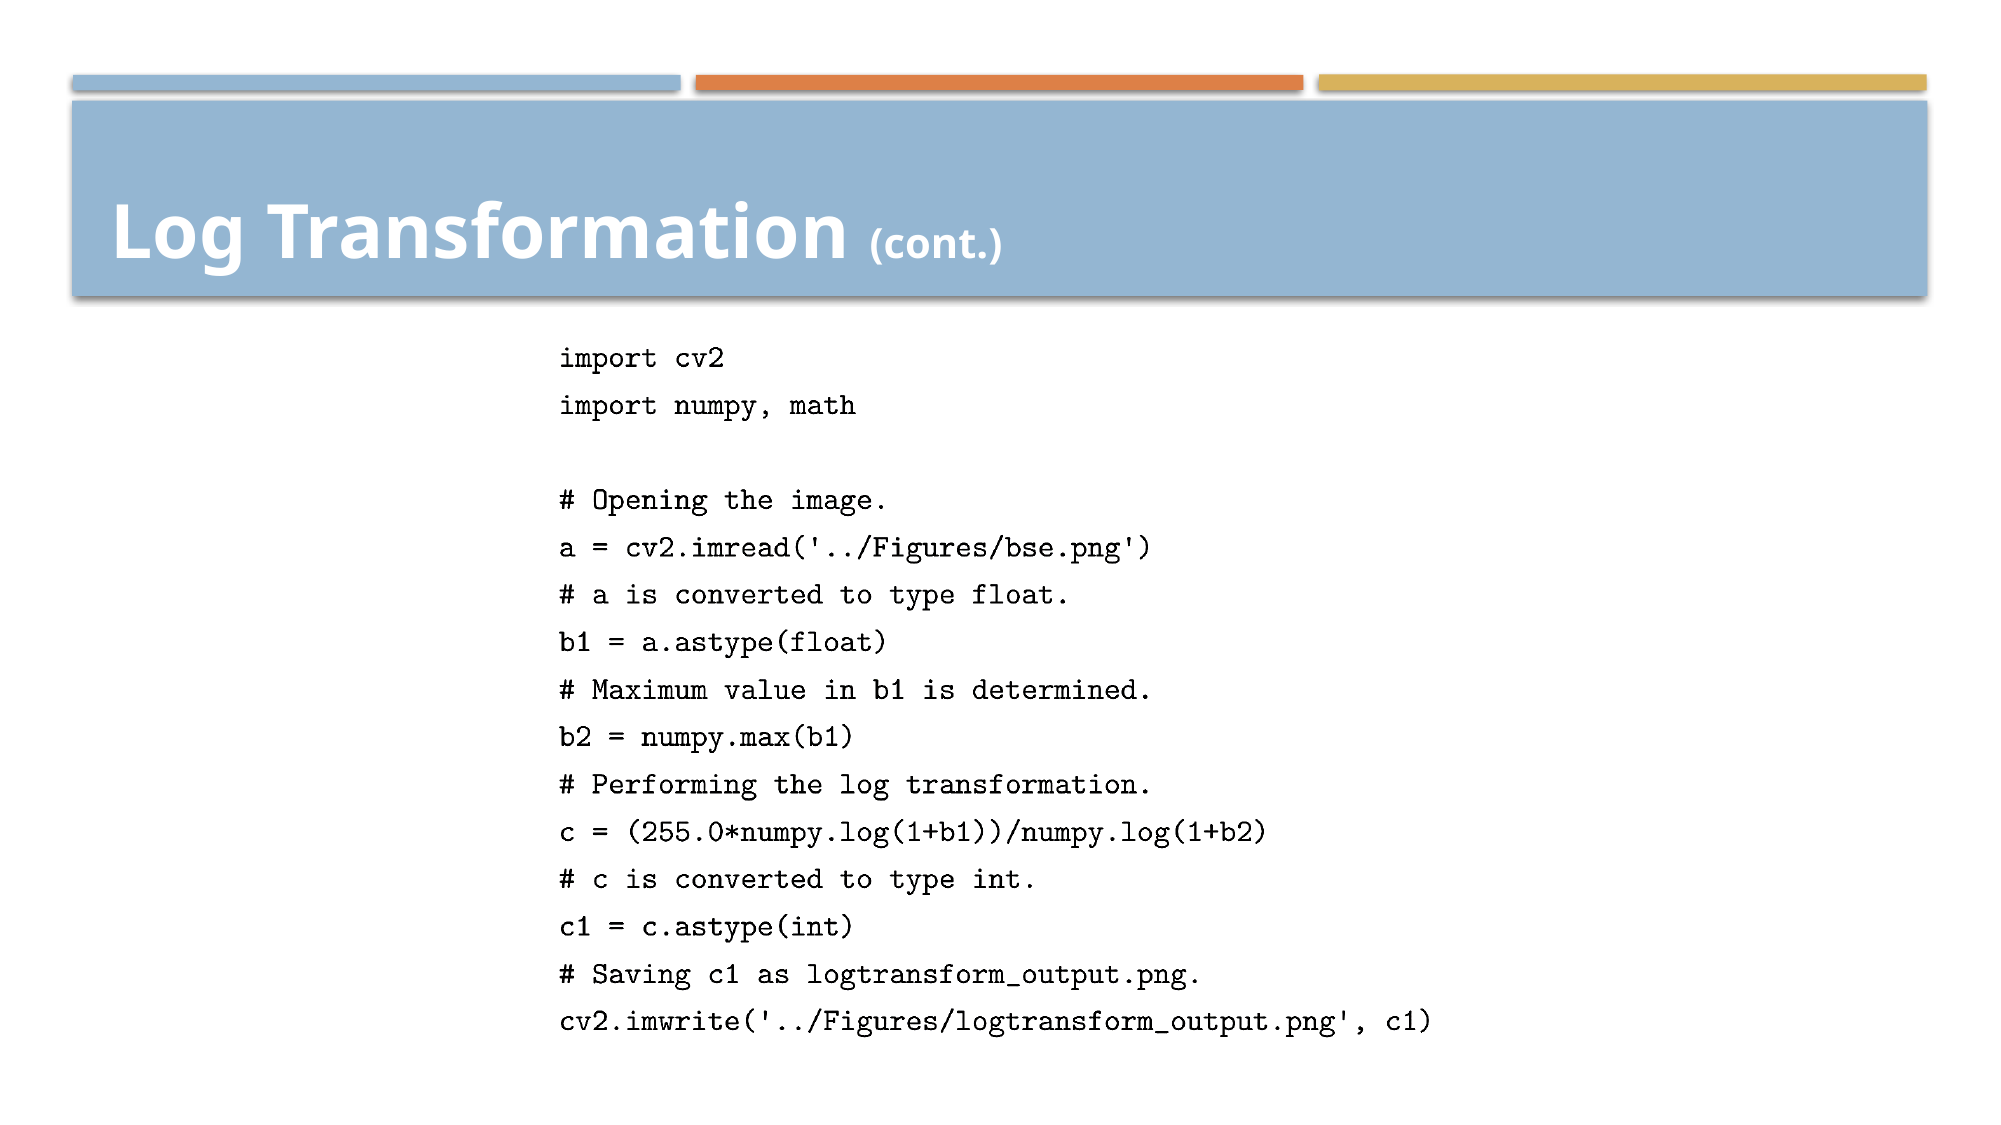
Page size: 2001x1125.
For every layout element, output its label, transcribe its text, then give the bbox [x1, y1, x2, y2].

title Log Transformation (cont.) [95, 115, 1905, 282]
picture [550, 339, 1450, 1054]
